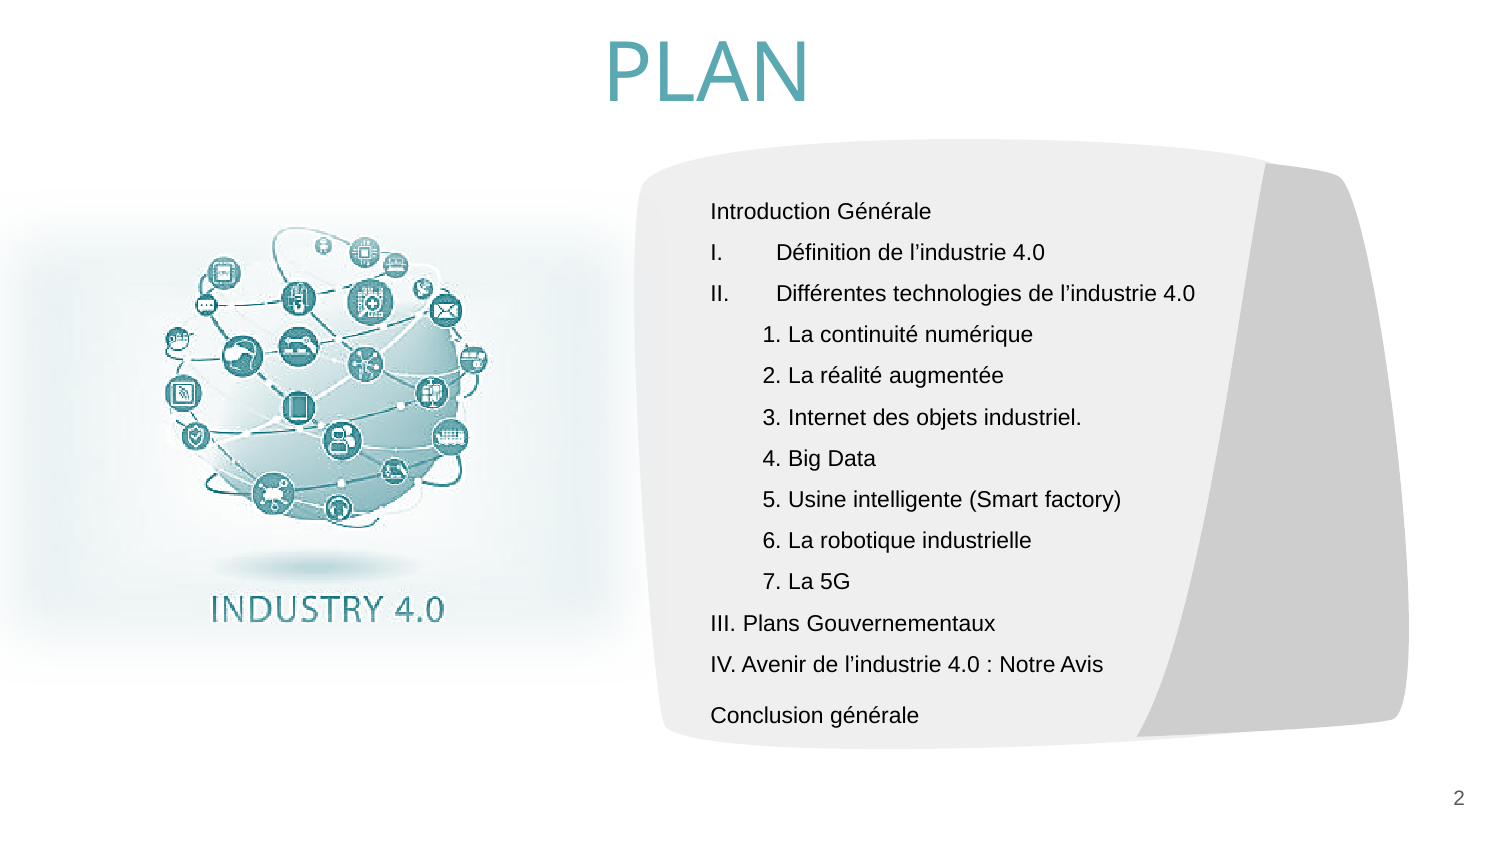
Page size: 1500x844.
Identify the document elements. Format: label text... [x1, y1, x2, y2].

slide_number 2 [1389, 764, 1480, 830]
picture [0, 185, 670, 687]
text_box [1374, 289, 1409, 723]
text_box PLAN [89, 28, 1357, 108]
text_box Introduction Générale Définition de l’industrie 4.0 Différentes technologies de l’industrie 4.0 1. La continuité numérique 2. La réalité augmentée 3. Internet des objets industriel. 4. Big Data 5. Usine intelligente (Smart factory) 6. La robotique industrielle 7. La 5G III. Plans Gouvernementaux IV. Avenir de l’industrie 4.0 : Notre Avis Conclusion générale [695, 175, 1374, 737]
text_box [1263, 163, 1336, 175]
text_box [643, 139, 1273, 750]
